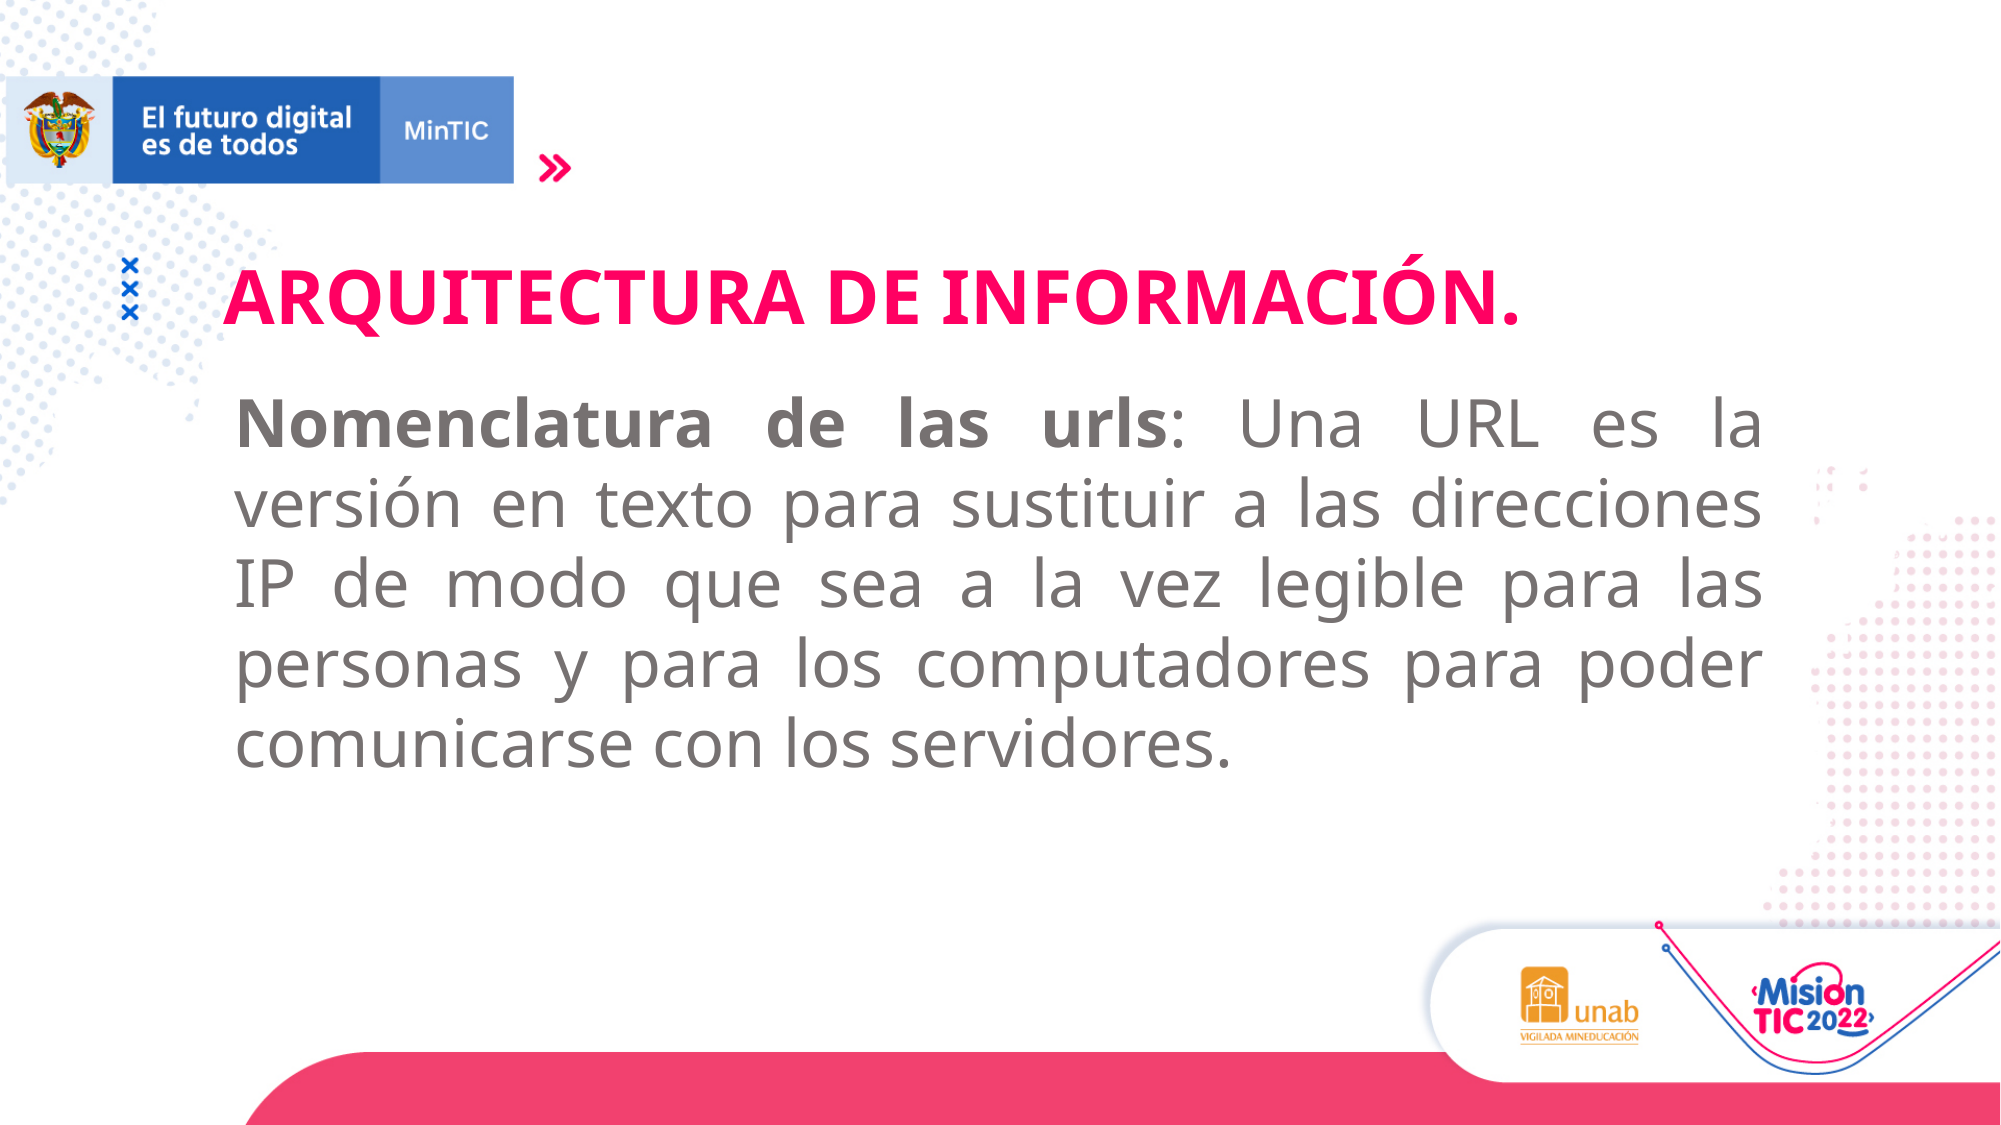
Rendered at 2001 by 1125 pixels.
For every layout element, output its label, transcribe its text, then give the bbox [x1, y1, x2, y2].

text_box Nomenclatura de las urls: Una URL es la versión en texto para sustituir a las direcciones IP de modo que sea a la vez legible para las personas y para los computadores para poder comunicarse con los servidores. [219, 373, 1781, 789]
text_box ARQUITECTURA DE INFORMACIÓN. [165, 241, 1583, 347]
picture [0, 0, 2001, 1125]
